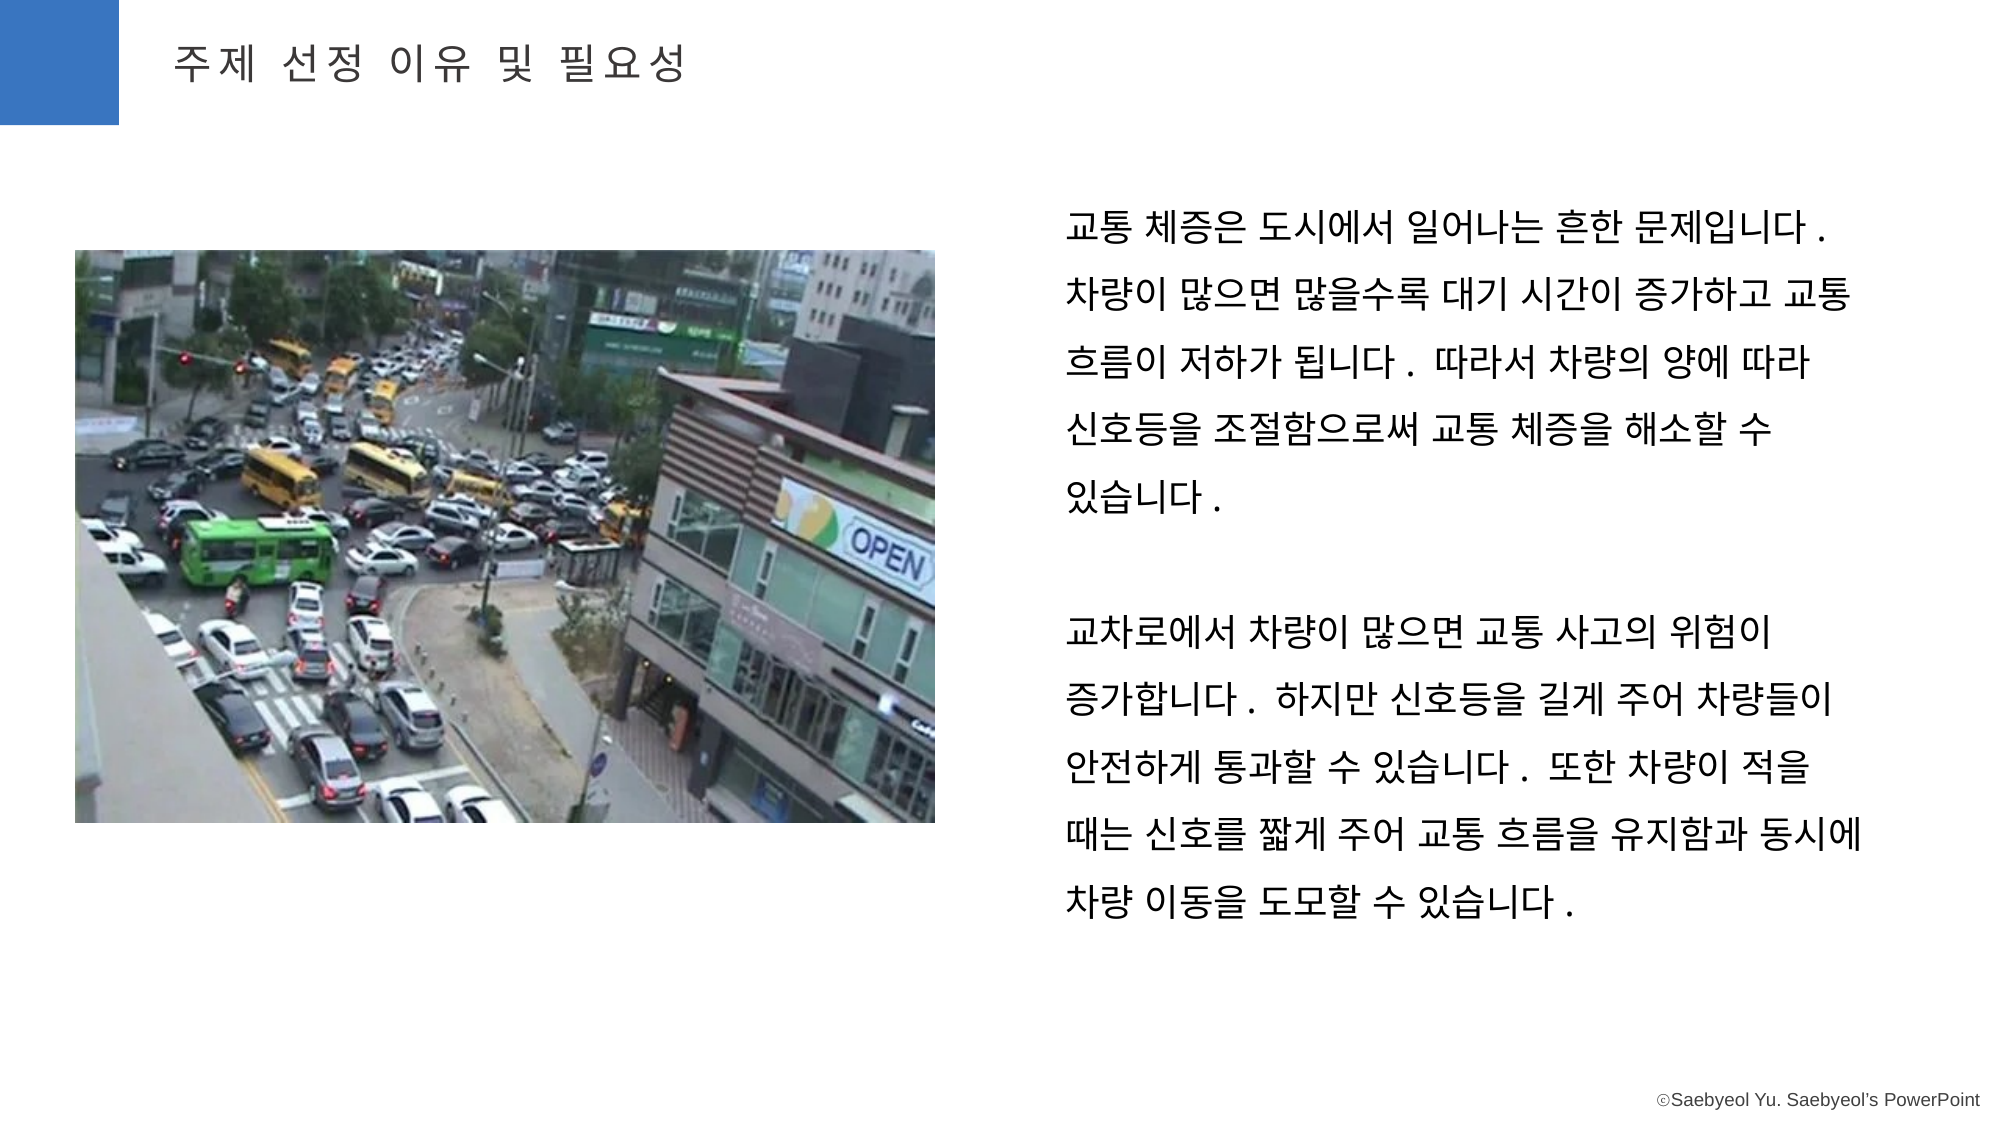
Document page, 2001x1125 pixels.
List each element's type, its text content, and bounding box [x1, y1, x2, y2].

picture [75, 250, 935, 823]
text_box [0, 0, 120, 126]
text_box 주제 선정 이유 및 필요성 [159, 30, 703, 96]
text_box 교통 체증은 도시에서 일어나는 흔한 문제입니다. 차량이 많으면 많을수록 대기 시간이 증가하고 교통 흐름이 저하가 됩니다. 따라서 차량의 양에 따라 신호등을 조절함으로써 교통 체증을 해소할 수 있습니다. 교차로에서 차량이 많으면 교통 사고의 위험이 증가합니다. 하지만 신호등을 길게 주어 차량들이 안전하게 통과할 수 있습니다. 또한 차량이 적을 때는 신호를 짧게 주어 교통 흐름을 유지함과 동시에 차량 이동을 도모할 수 있습니다. [1065, 181, 1885, 924]
